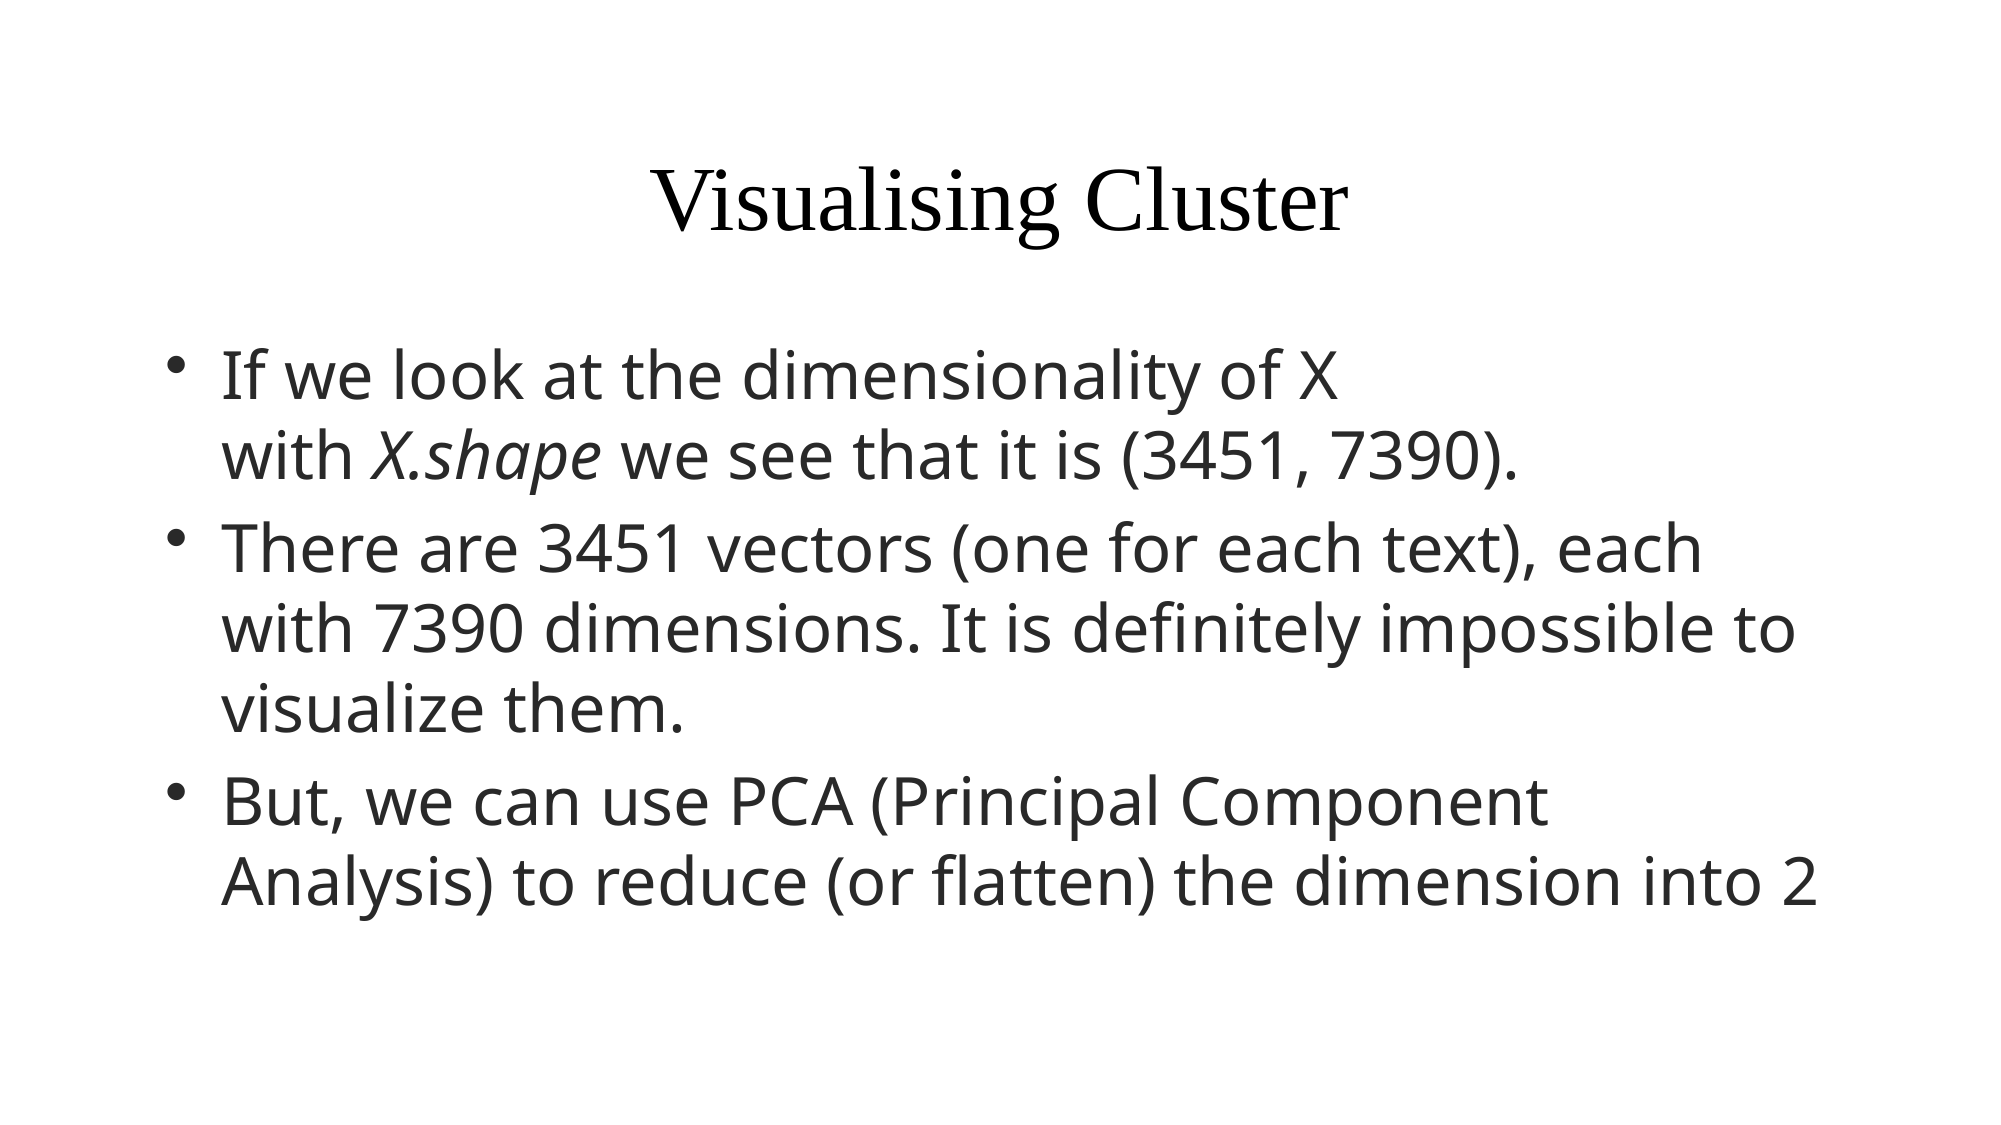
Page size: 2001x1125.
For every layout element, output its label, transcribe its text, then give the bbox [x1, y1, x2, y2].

list If we look at the dimensionality of X with X.shape we see that it is (3451, 7390). There are 3451 vectors (one for each text), each with 7390 dimensions. It is definitely impossible to visualize them. But, we can use PCA (Principal Component Analysis) to reduce (or flatten) the dimension into 2 [150, 324, 1850, 1000]
title Visualising Cluster [150, 99, 1850, 288]
